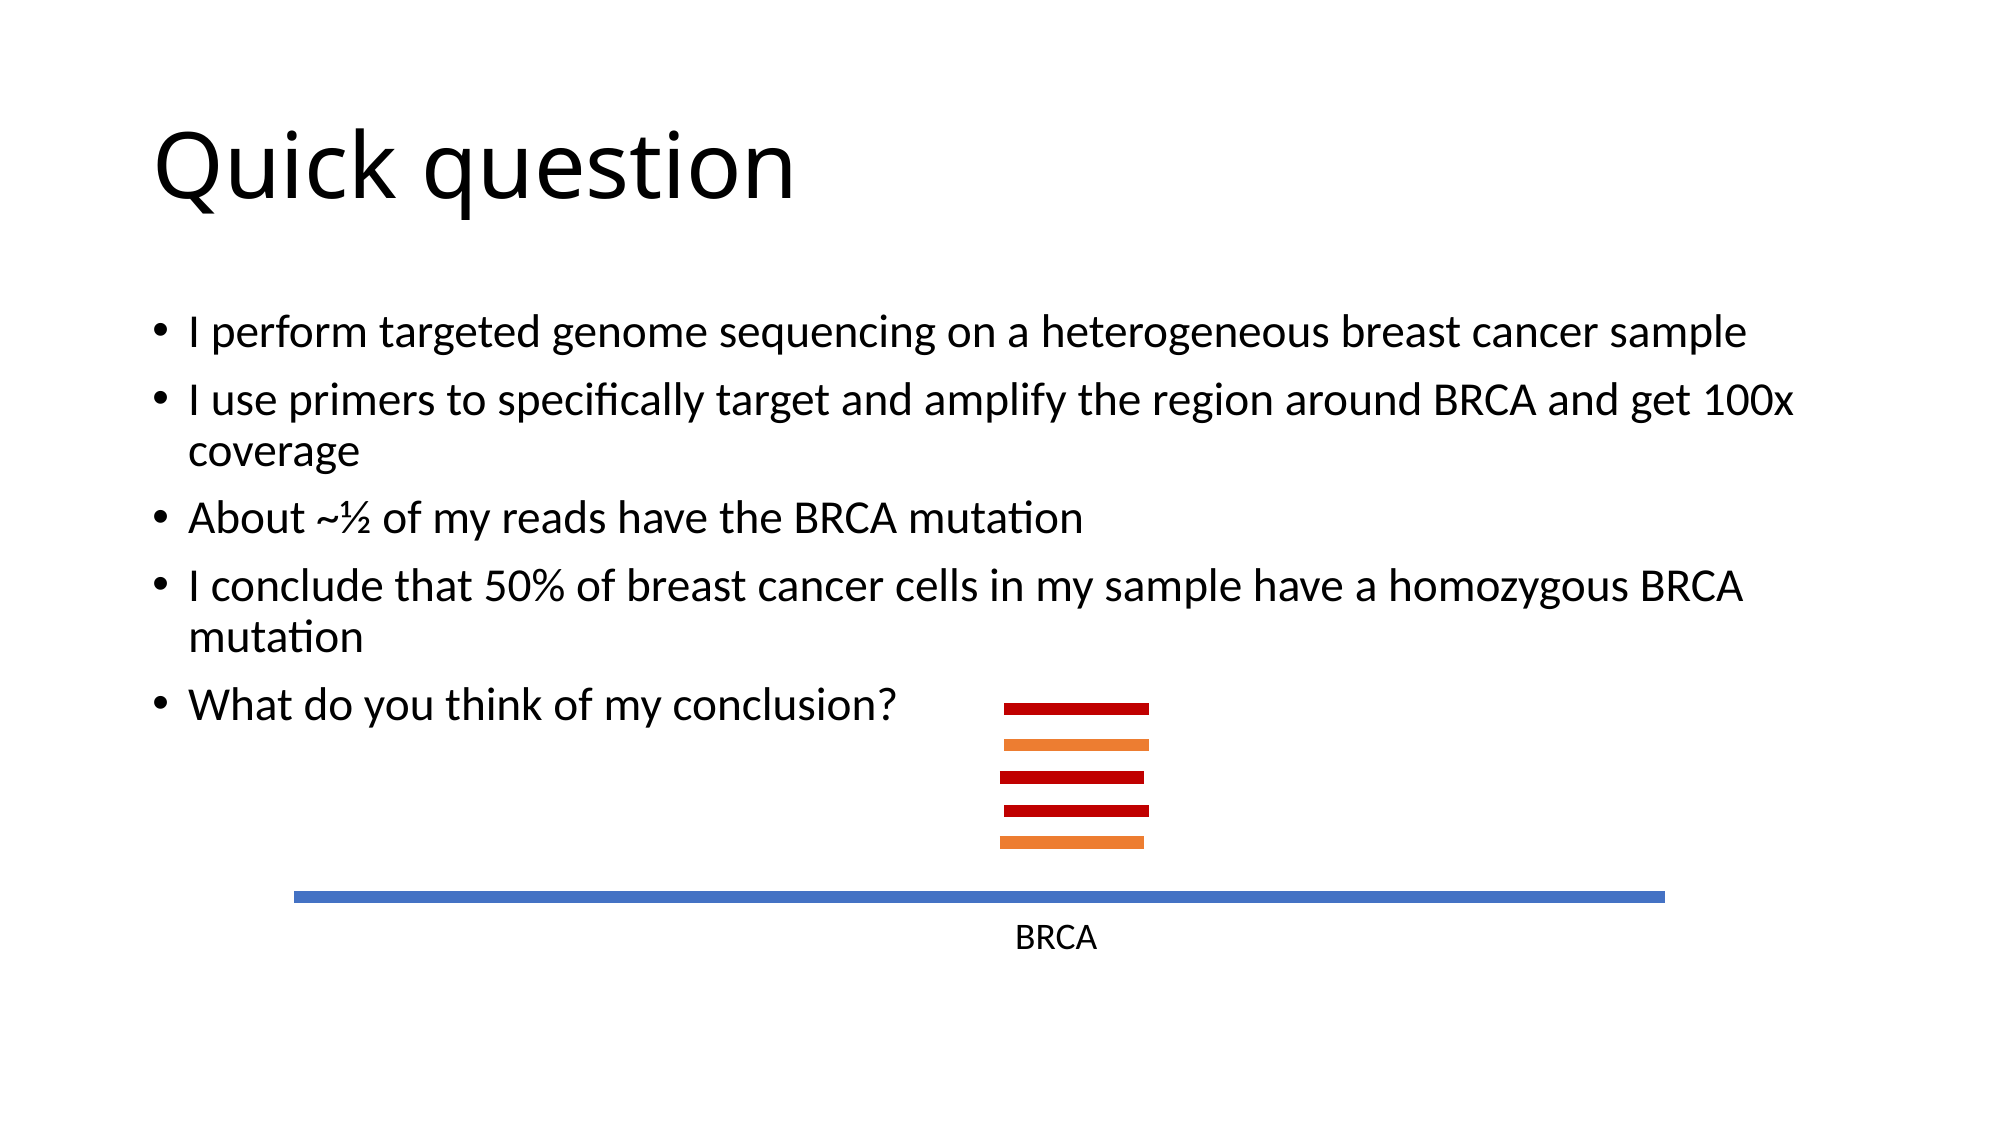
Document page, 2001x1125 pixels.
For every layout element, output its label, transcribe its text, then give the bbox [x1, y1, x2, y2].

title Quick question [137, 59, 1863, 278]
list I perform targeted genome sequencing on a heterogeneous breast cancer sample I use primers to specifically target and amplify the region around BRCA and get 100x coverage About ~½ of my reads have the BRCA mutation I conclude that 50% of breast cancer cells in my sample have a homozygous BRCA mutation What do you think of my conclusion? [137, 299, 1863, 741]
text_box BRCA [1000, 904, 1113, 965]
